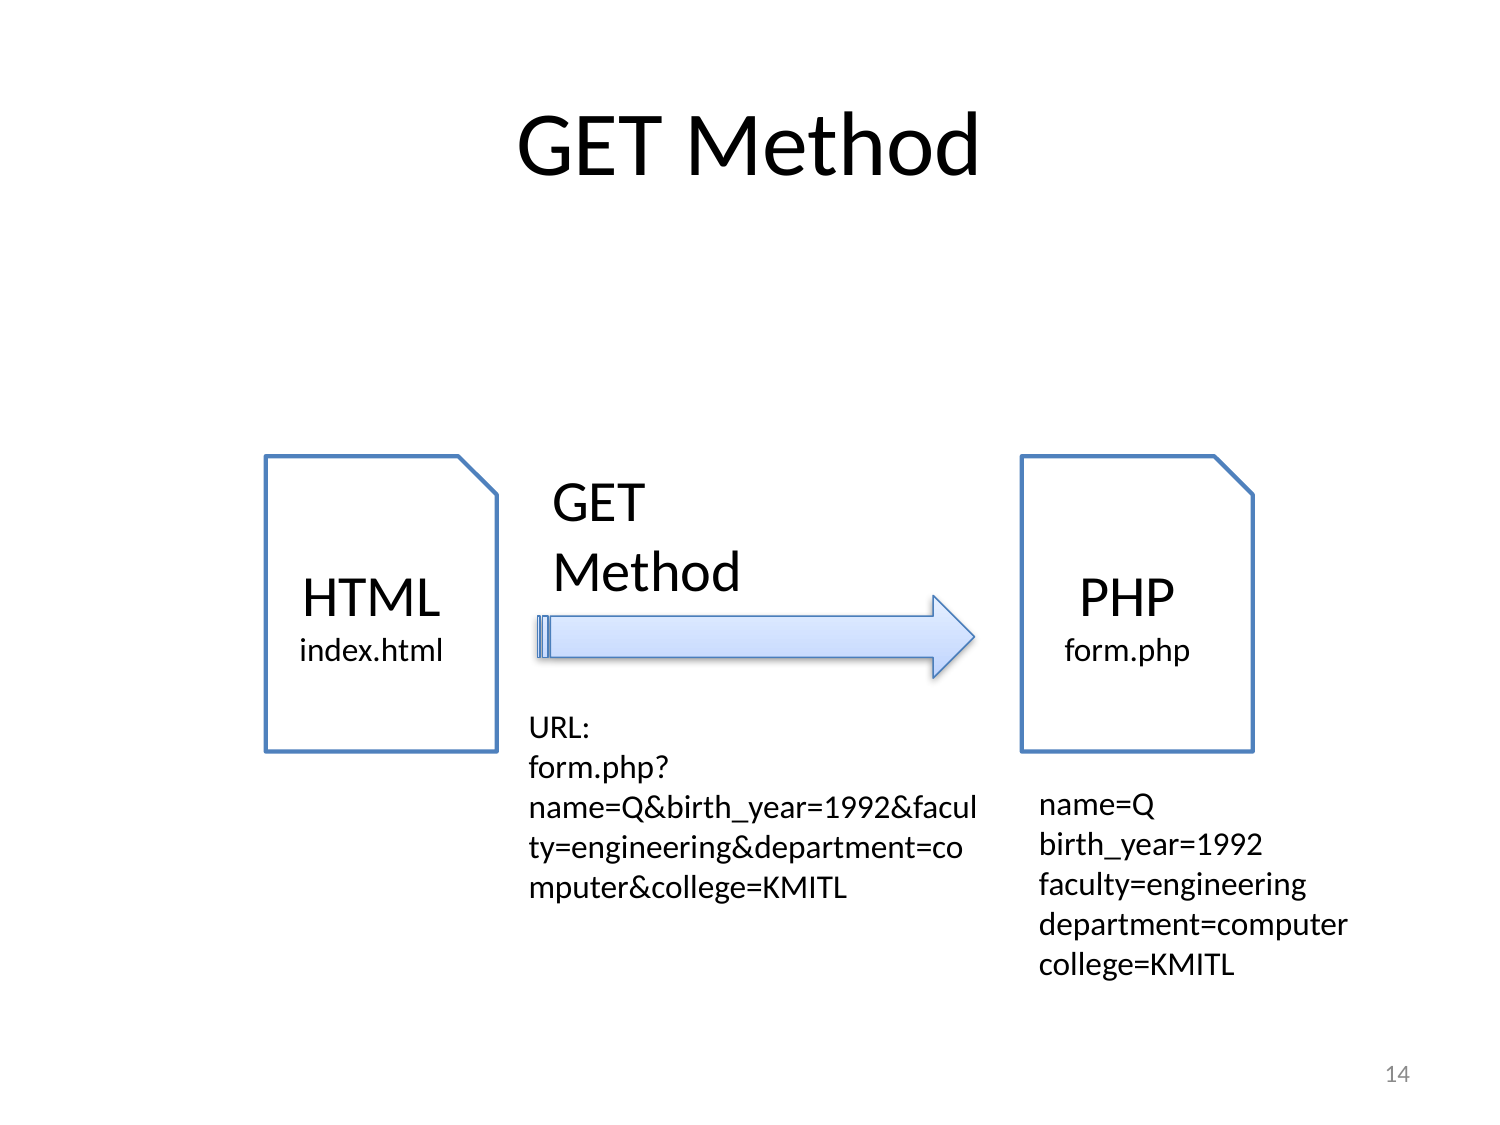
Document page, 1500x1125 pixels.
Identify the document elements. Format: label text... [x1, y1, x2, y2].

text_box [542, 611, 976, 679]
text_box GET Method [537, 456, 975, 611]
title GET Method [75, 45, 1425, 233]
text_box PHP form.php [1019, 454, 1255, 754]
text_box URL: form.php?name=Q&birth_year=1992&faculty=engineering&department=computer&college=KMITL [513, 698, 999, 913]
text_box [537, 615, 541, 658]
text_box HTML index.html [263, 454, 499, 754]
text_box name=Q birth_year=1992 faculty=engineering department=computer college=KMITL [1024, 775, 1400, 990]
slide_number 14 [1074, 1042, 1425, 1103]
